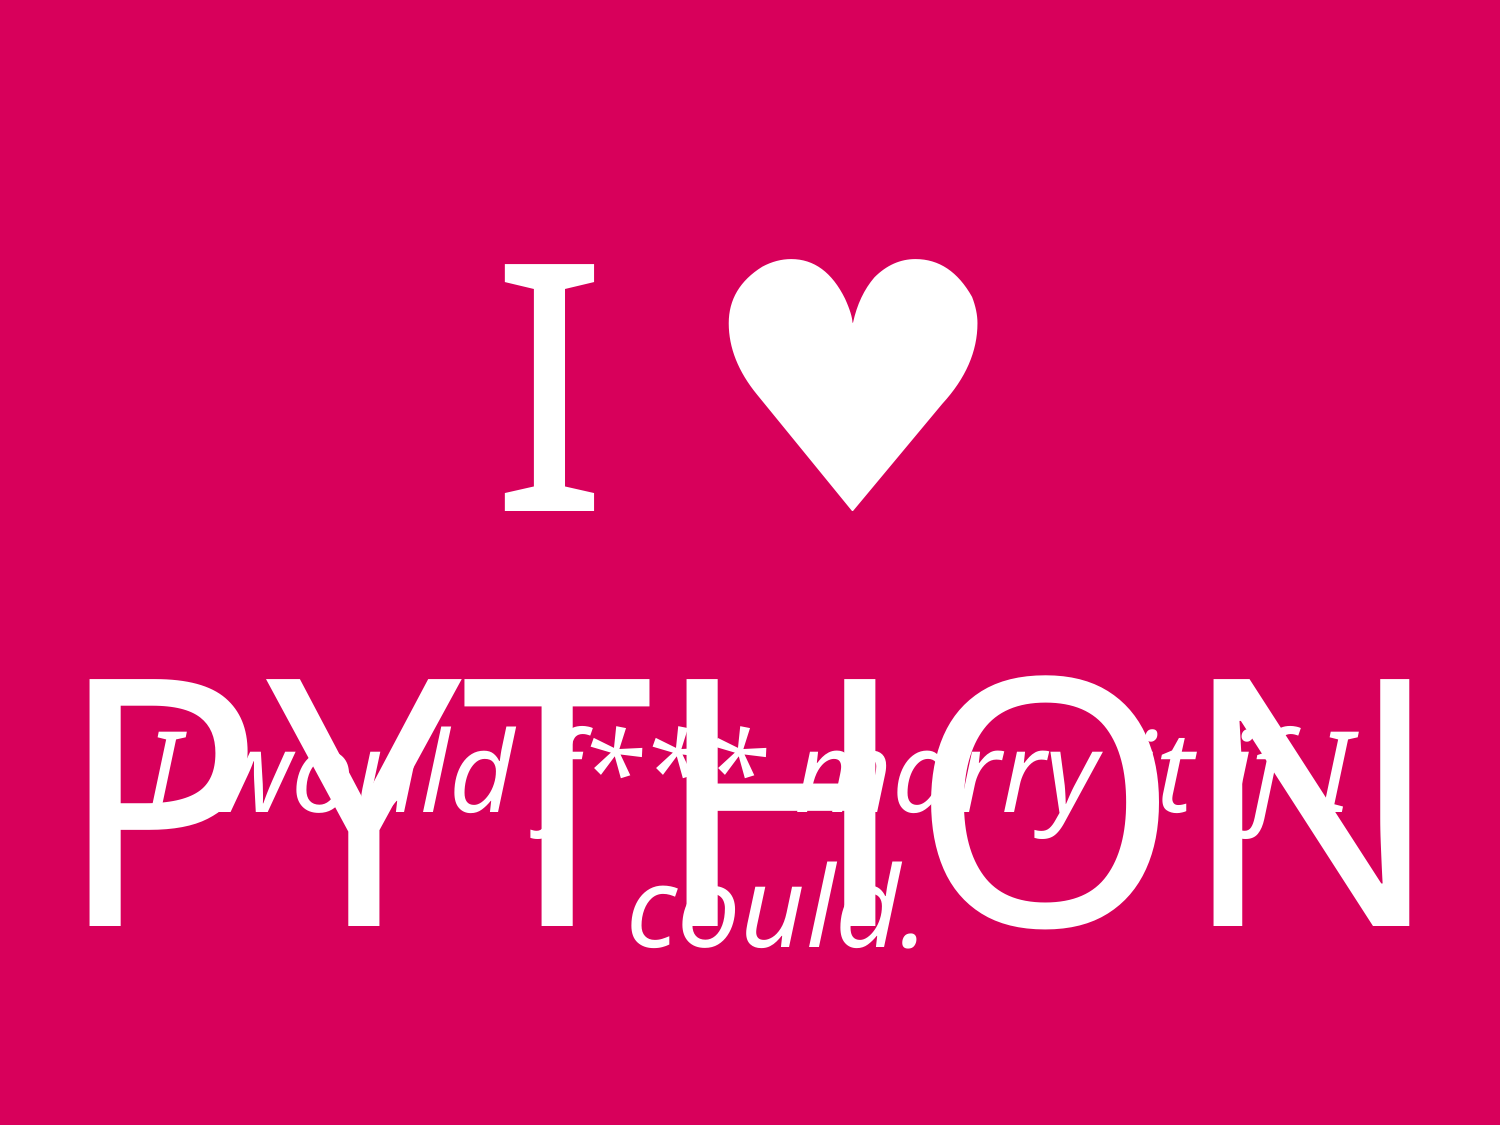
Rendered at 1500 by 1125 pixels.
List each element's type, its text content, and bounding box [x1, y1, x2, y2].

title I ♥ PYTHON [0, 479, 1500, 681]
list I would f*** marry it if I could. [0, 692, 1500, 843]
